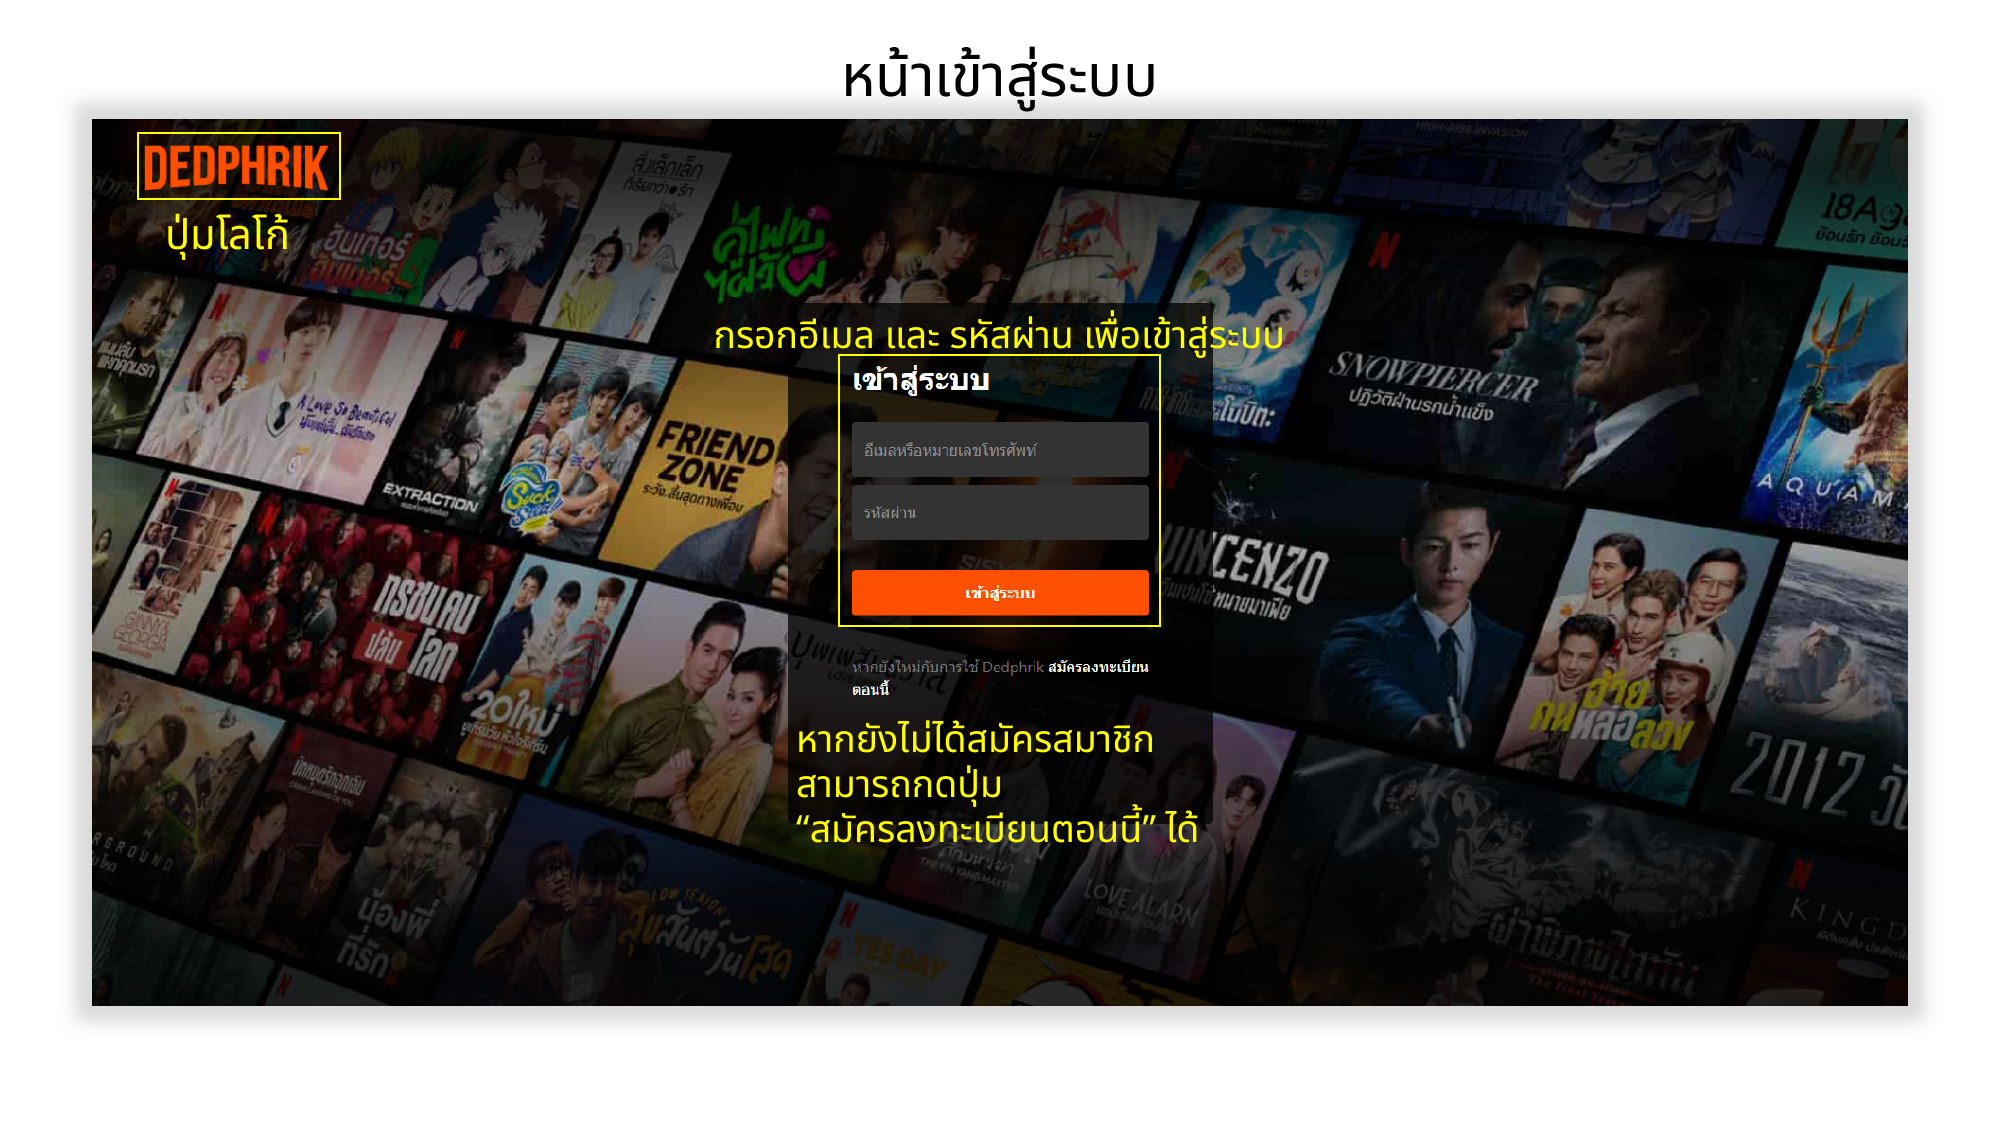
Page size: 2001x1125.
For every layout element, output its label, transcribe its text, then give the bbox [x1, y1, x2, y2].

text_box หน้าเข้าสู่ระบบ [826, 31, 1174, 116]
picture [92, 119, 1908, 1006]
